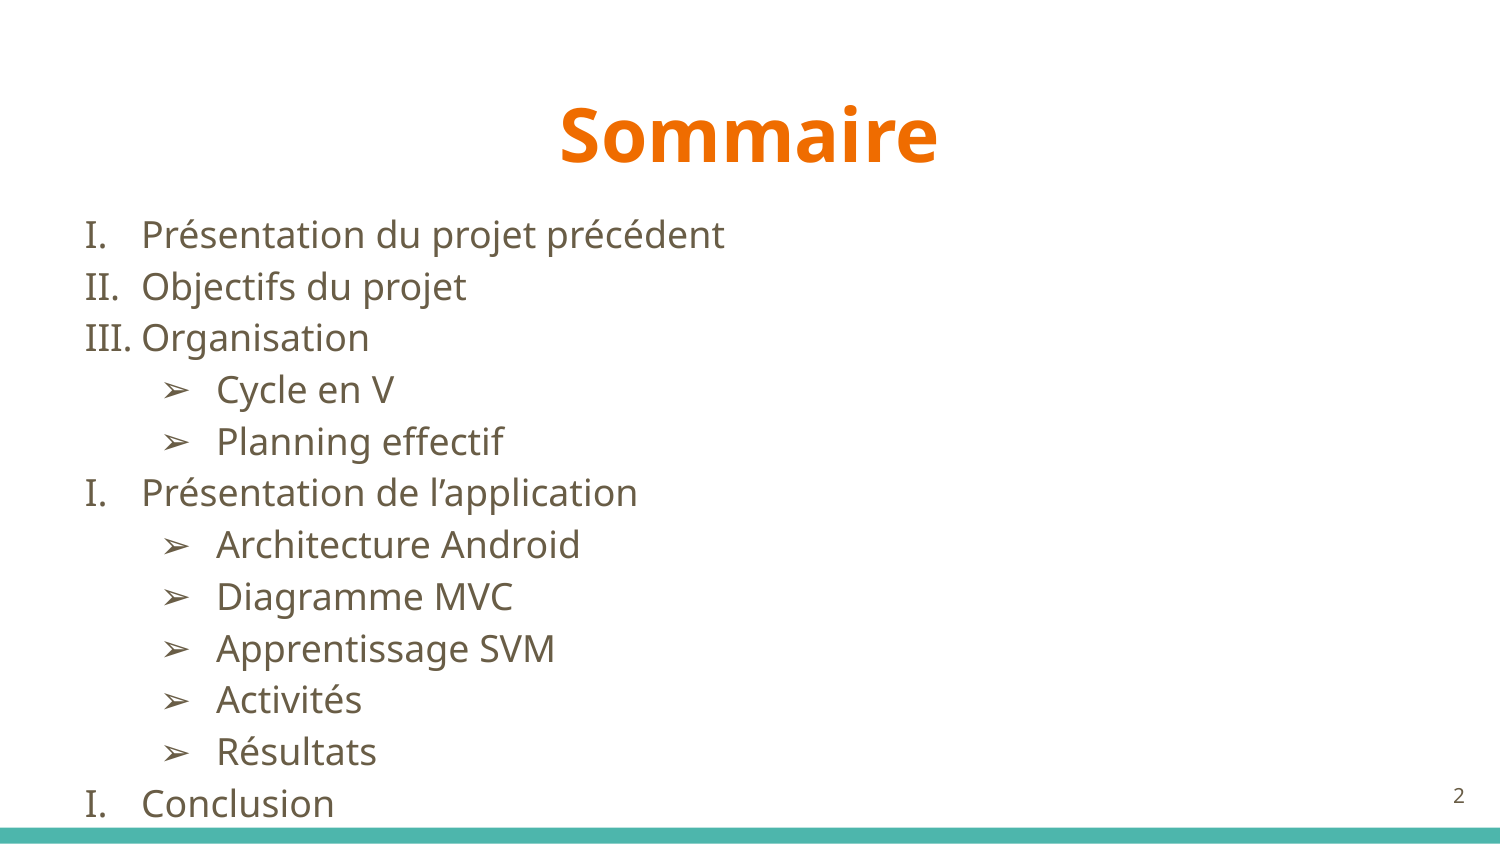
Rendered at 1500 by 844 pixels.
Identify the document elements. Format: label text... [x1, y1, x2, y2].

slide_number ‹#› [1389, 764, 1480, 830]
list Présentation du projet précédent Objectifs du projet Organisation Cycle en V Planning effectif Présentation de l’application Architecture Android Diagramme MVC Apprentissage SVM Activités Résultats Conclusion [51, 189, 1449, 816]
title Sommaire [51, 72, 1449, 189]
